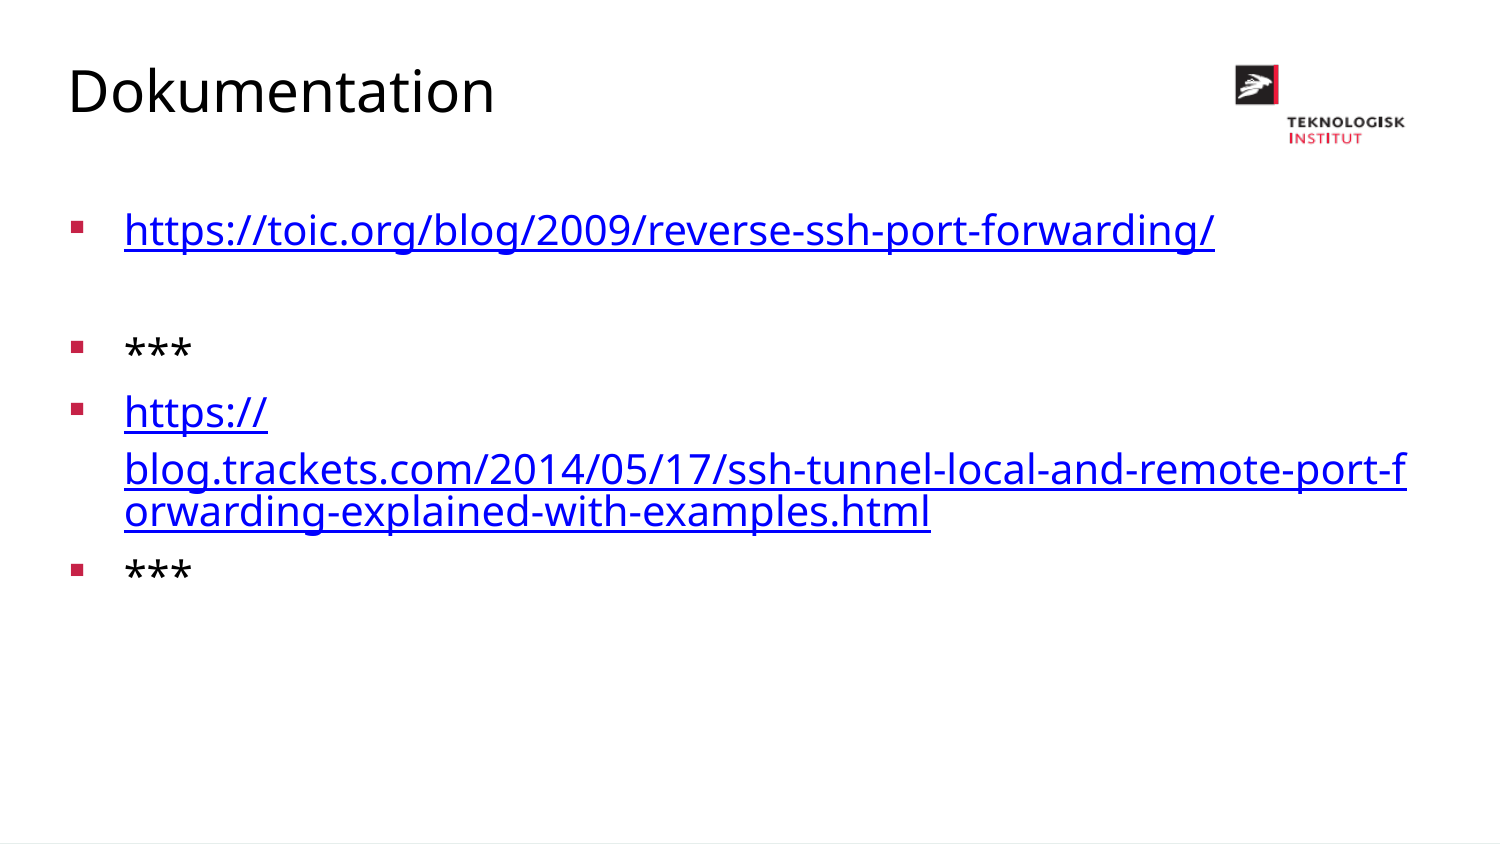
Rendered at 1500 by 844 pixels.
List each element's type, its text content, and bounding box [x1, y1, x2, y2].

list Dokumentation [46, 33, 1204, 185]
list https://toic.org/blog/2009/reverse-ssh-port-forwarding/ *** https://blog.trackets.com/2014/05/17/ssh-tunnel-local-and-remote-port-forwarding-explained-with-examples.html *** [46, 183, 1447, 711]
